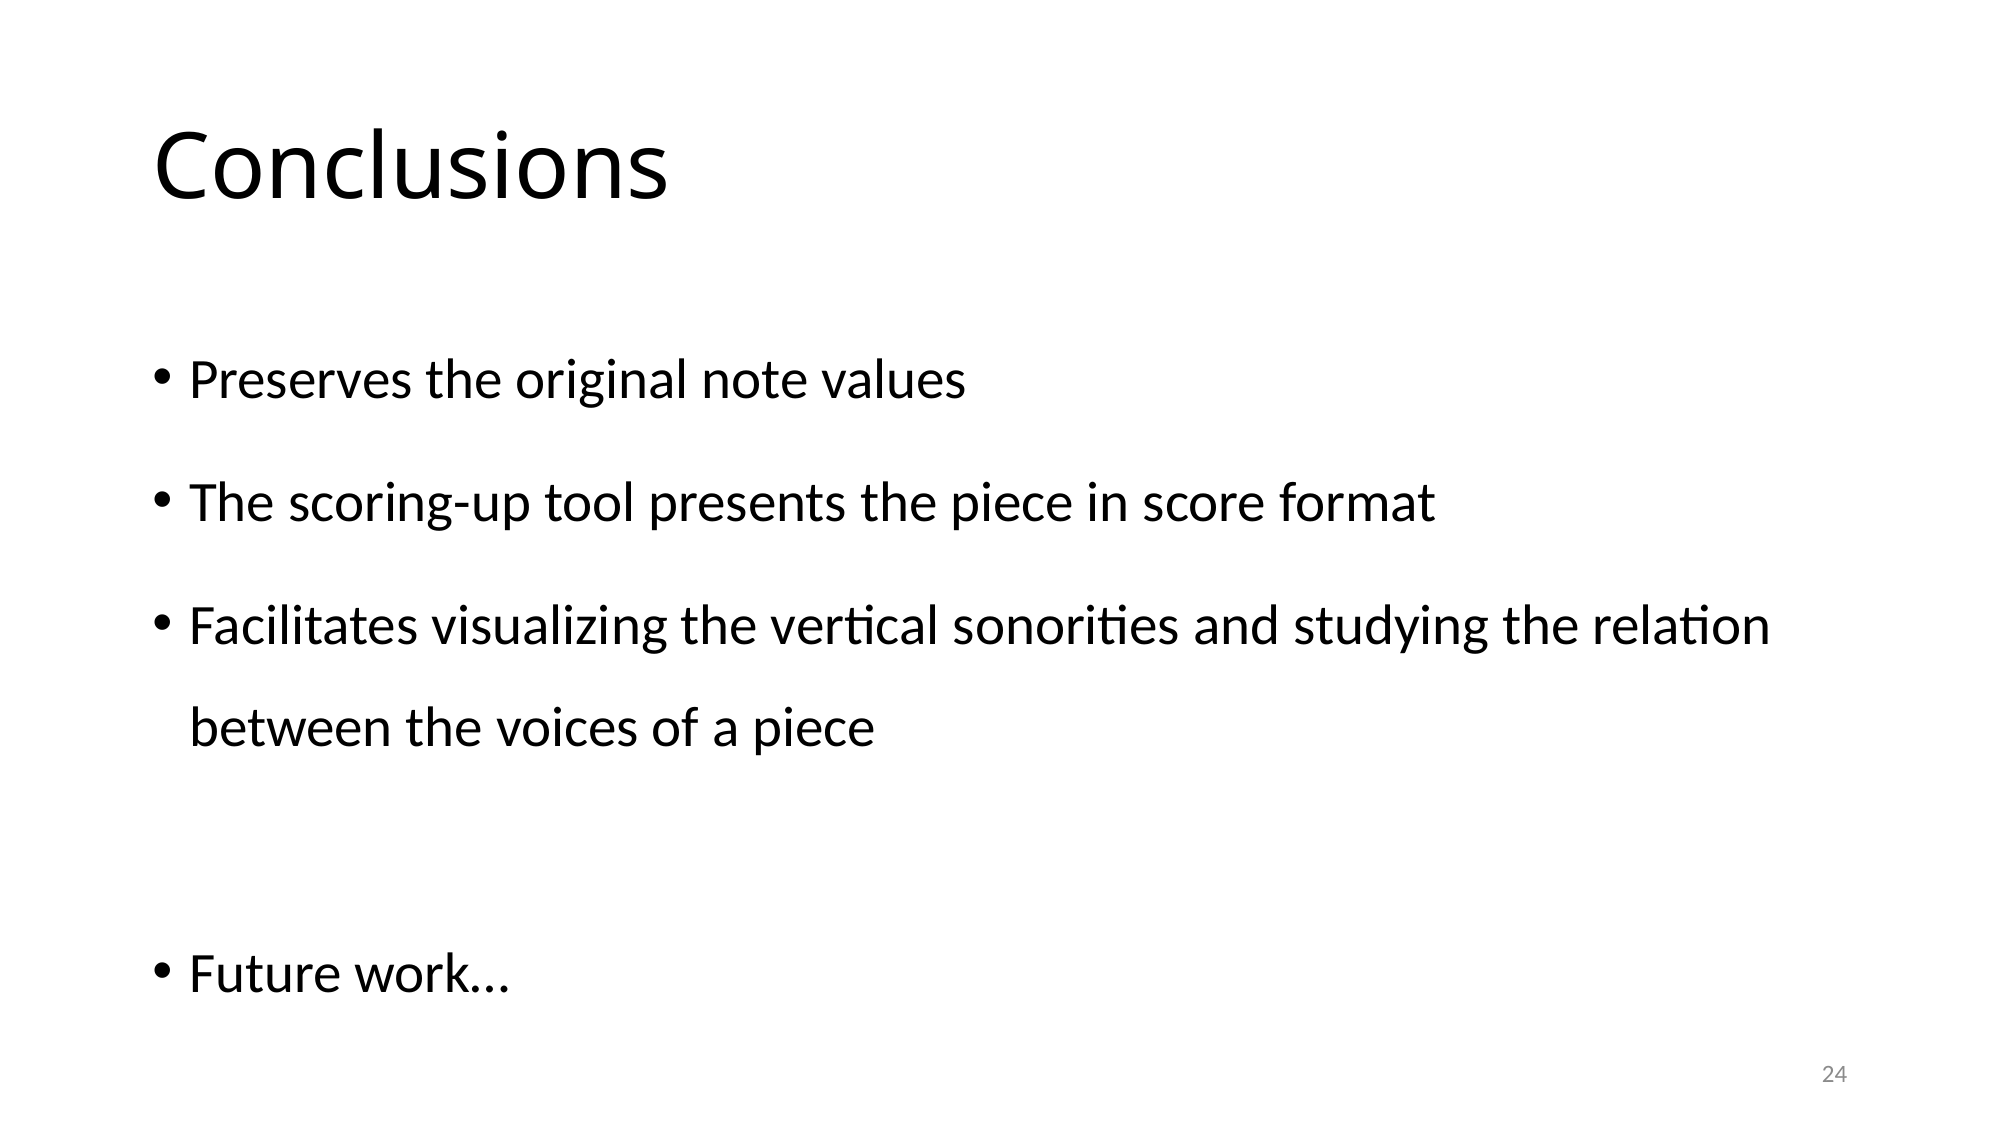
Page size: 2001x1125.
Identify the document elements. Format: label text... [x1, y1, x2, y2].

slide_number 24 [1412, 1042, 1863, 1103]
title Conclusions [137, 59, 1863, 278]
list Preserves the original note values The scoring-up tool presents the piece in score format Facilitates visualizing the vertical sonorities and studying the relation between the voices of a piece Future work… [137, 299, 1863, 1014]
